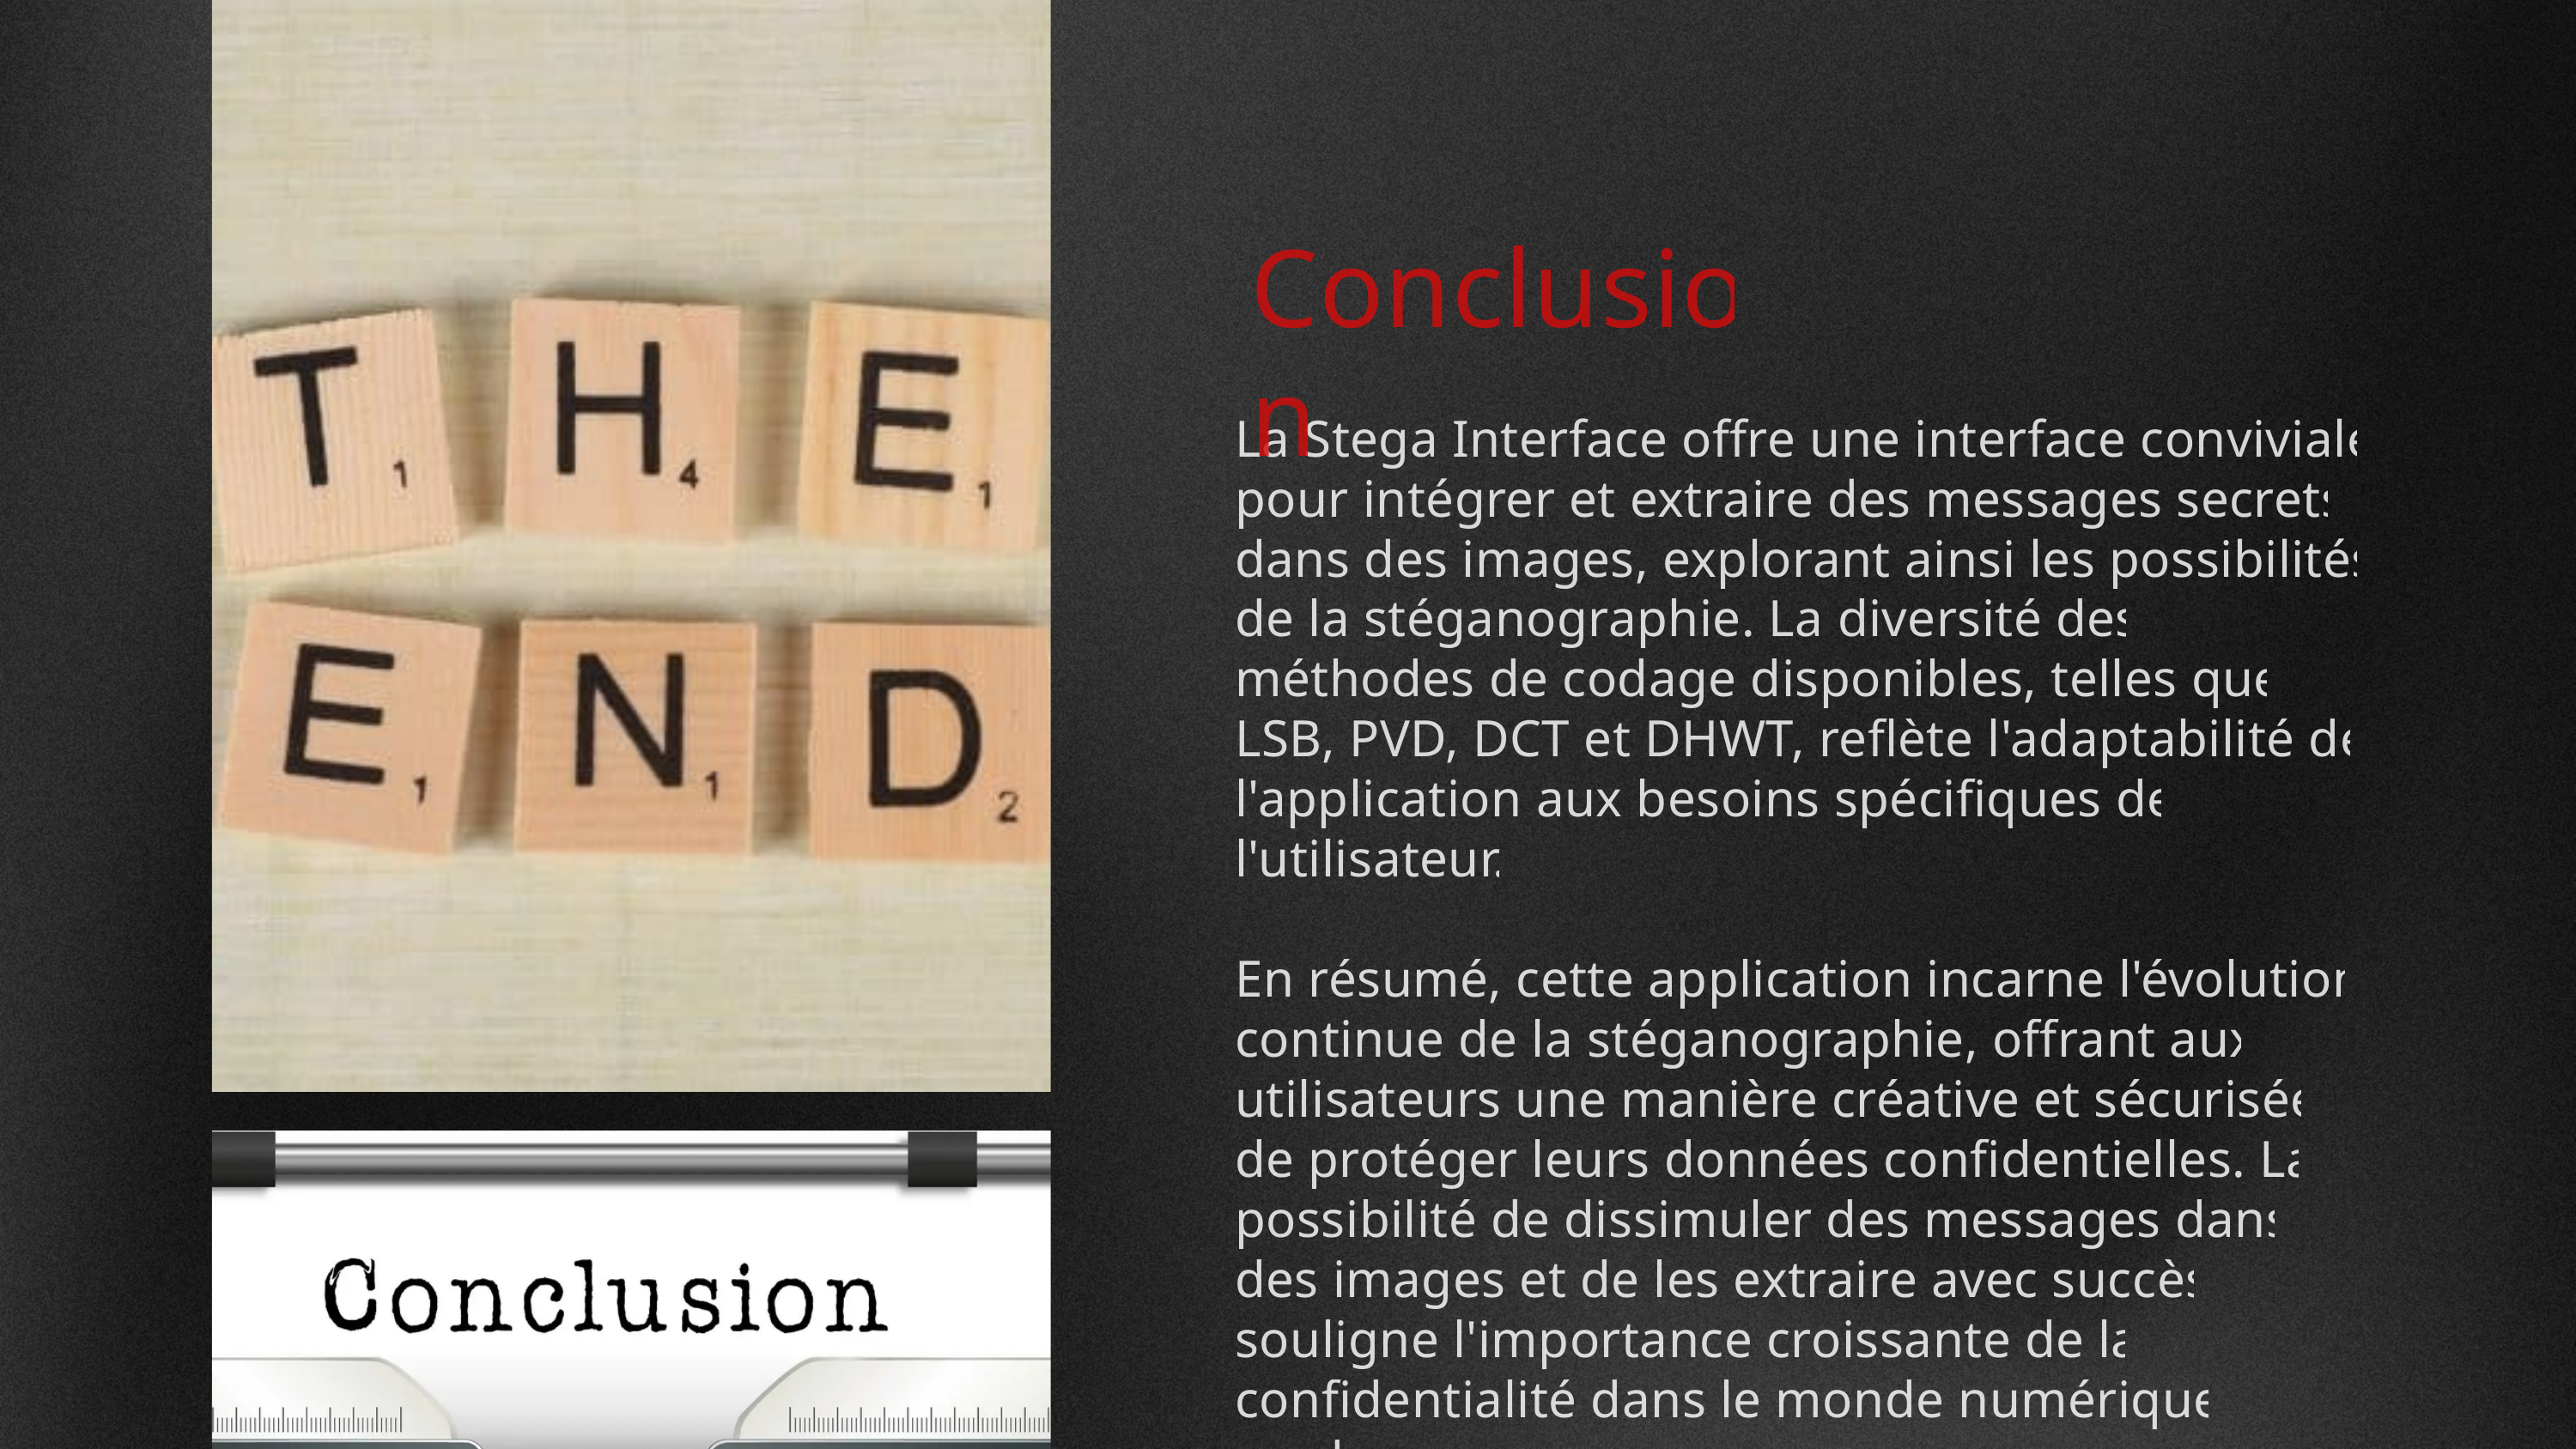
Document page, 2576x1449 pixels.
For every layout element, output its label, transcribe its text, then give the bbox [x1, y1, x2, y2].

text_box [0, 0, 2576, 1449]
text_box La Stega Interface offre une interface conviviale pour intégrer et extraire des messages secrets dans des images, explorant ainsi les possibilités de la stéganographie. La diversité des méthodes de codage disponibles, telles que LSB, PVD, DCT et DHWT, reflète l'adaptabilité de l'application aux besoins spécifiques de l'utilisateur. En résumé, cette application incarne l'évolution continue de la stéganographie, offrant aux utilisateurs une manière créative et sécurisée de protéger leurs données confidentielles. La possibilité de dissimuler des messages dans des images et de les extraire avec succès souligne l'importance croissante de la confidentialité dans le monde numérique moderne. [1235, 406, 2386, 1449]
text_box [211, 1131, 1051, 1449]
text_box Conclusion [1249, 220, 1811, 477]
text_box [211, 0, 1051, 1092]
